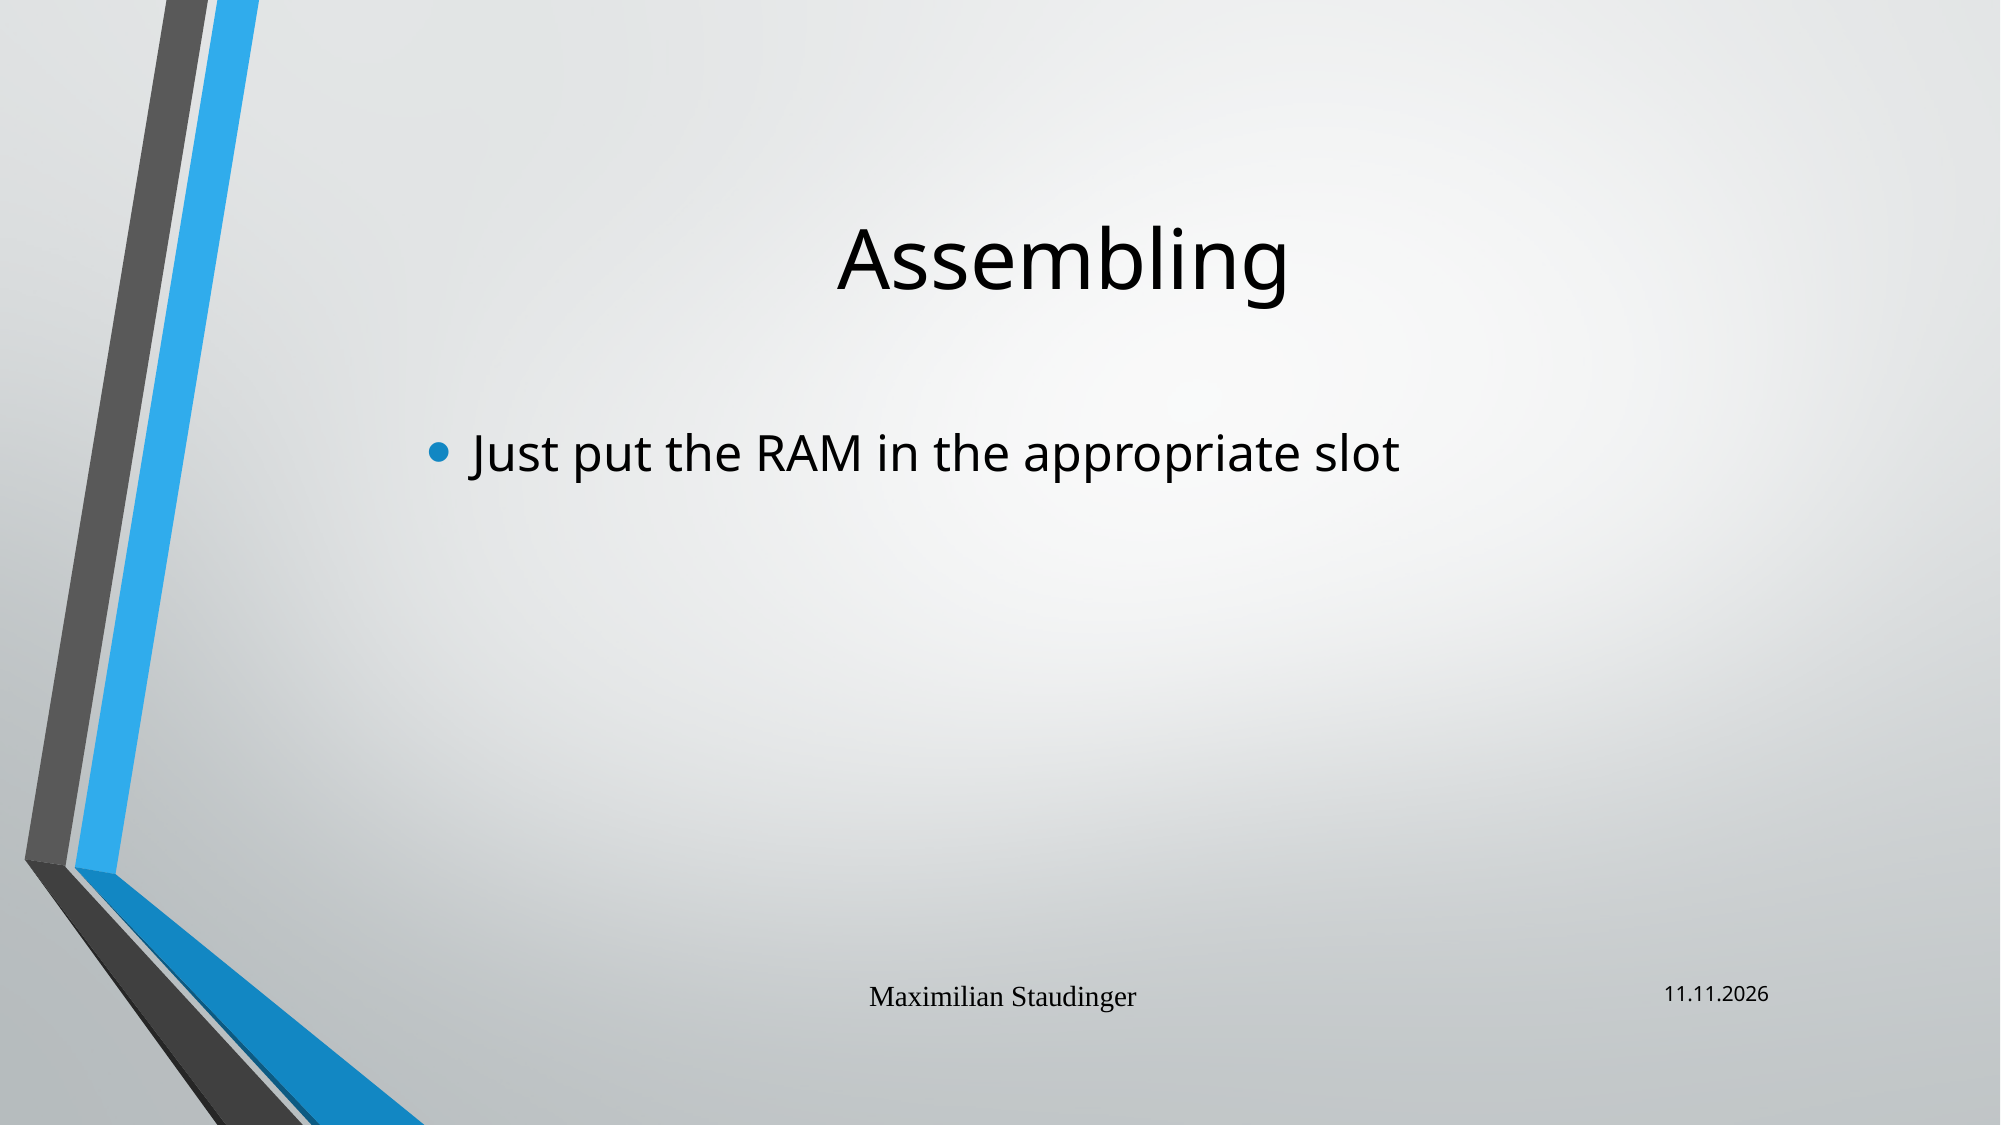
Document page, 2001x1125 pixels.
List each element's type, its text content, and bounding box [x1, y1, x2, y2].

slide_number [1596, 965, 1784, 1025]
footer Maximilian Staudinger [421, 965, 1584, 1025]
list Just put the RAM in the appropriate slot [411, 178, 1675, 725]
title Assembling [243, 112, 1887, 400]
